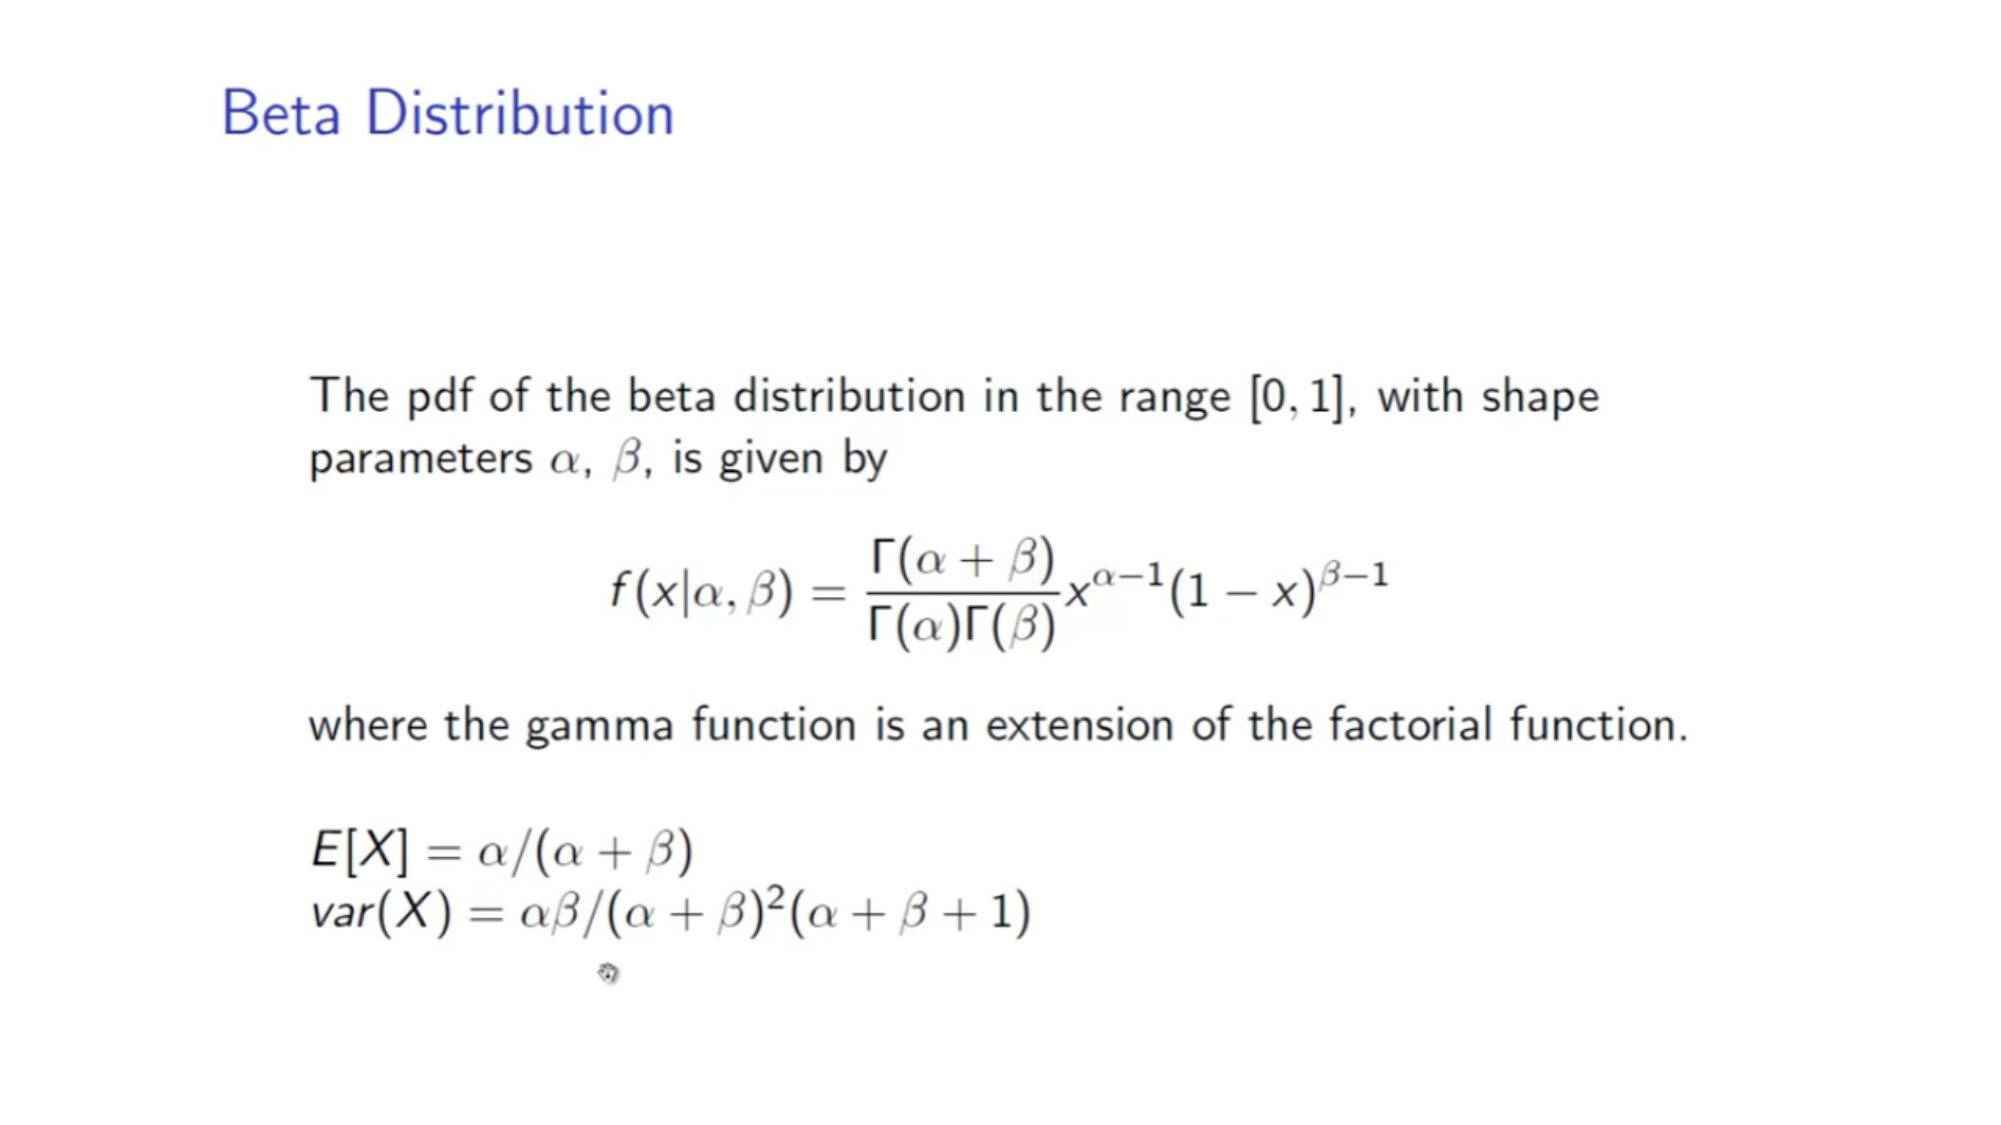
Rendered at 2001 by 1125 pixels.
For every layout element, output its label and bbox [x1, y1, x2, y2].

picture [205, 60, 1795, 1065]
